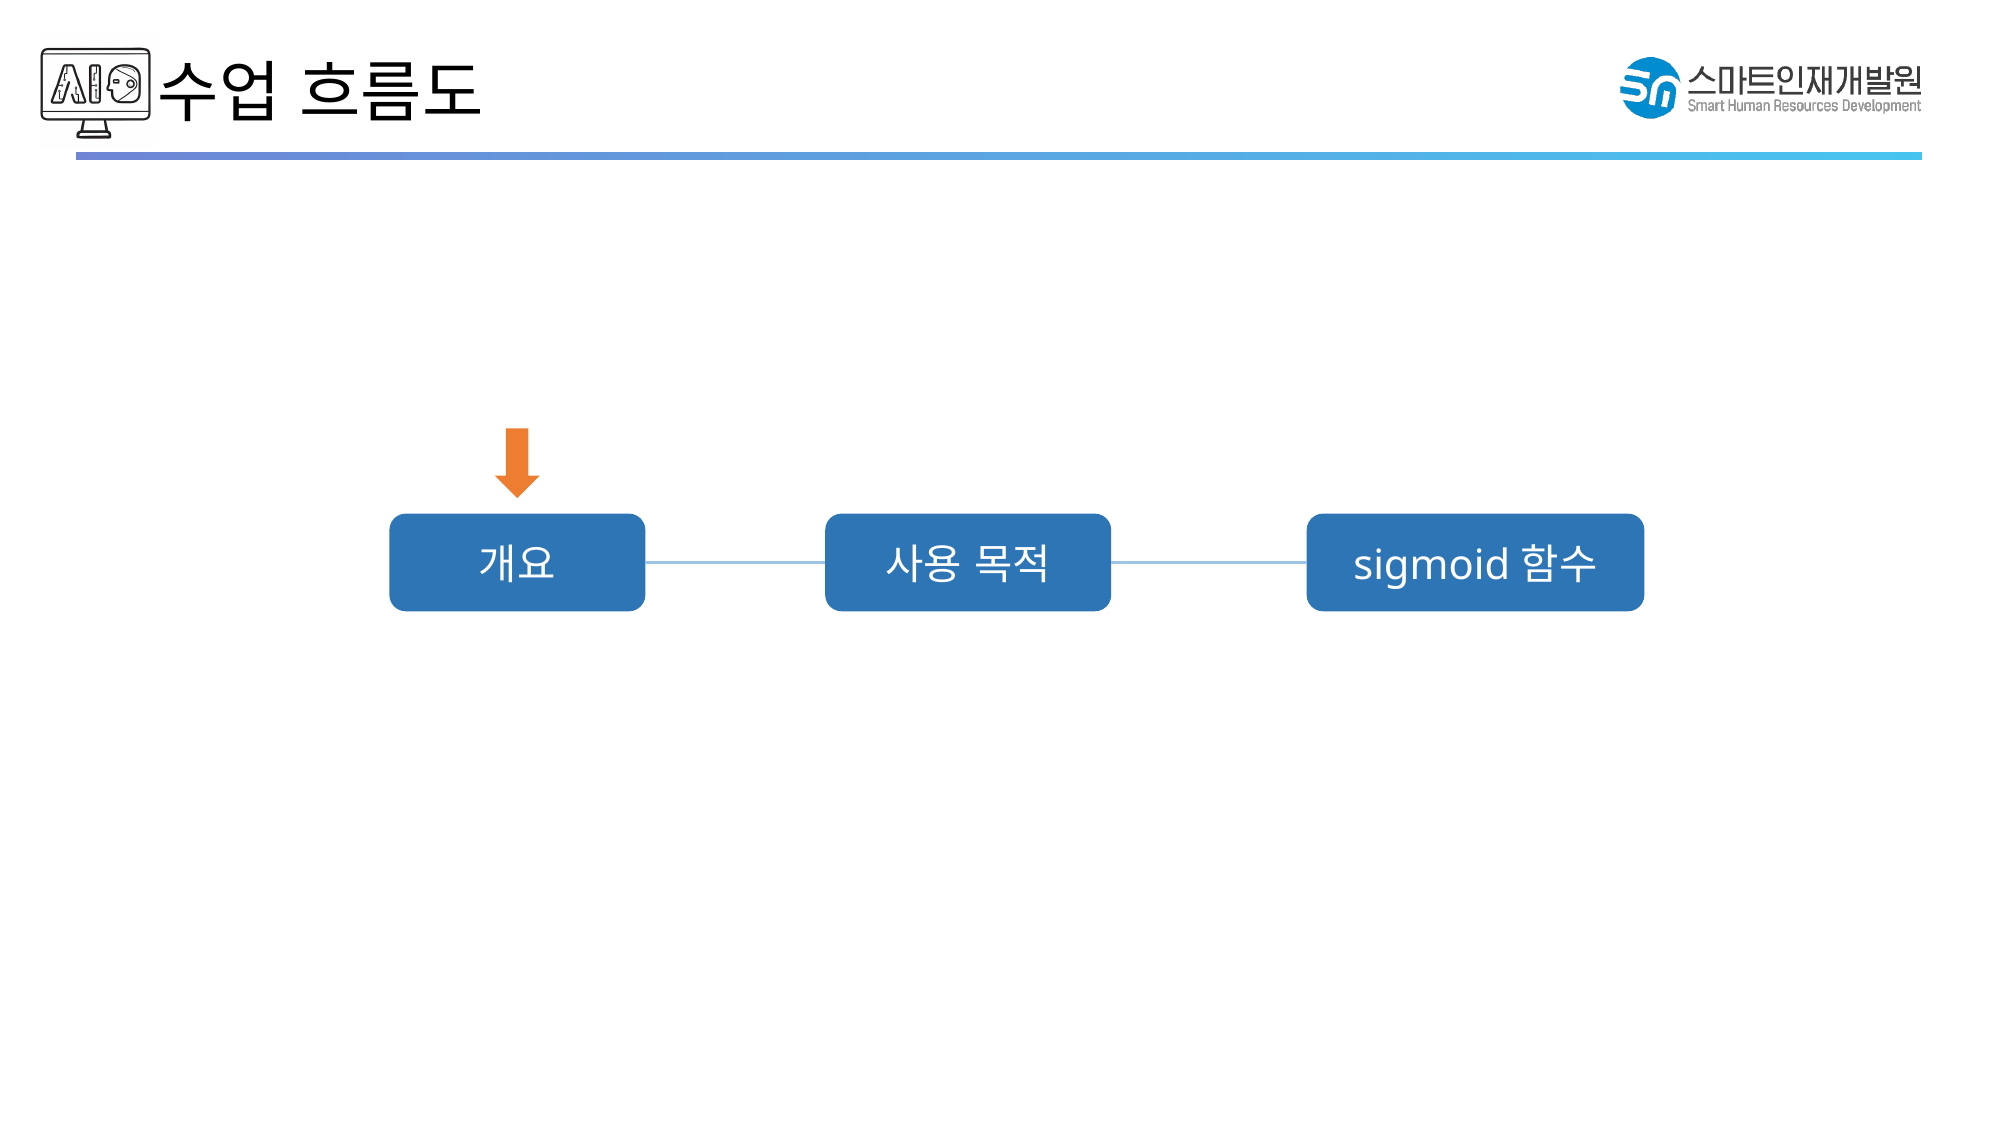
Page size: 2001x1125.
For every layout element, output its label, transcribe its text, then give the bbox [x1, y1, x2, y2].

text_box [492, 427, 543, 500]
text_box 수업 흐름도 [158, 42, 499, 138]
picture [1606, 44, 1936, 131]
text_box 개요 [388, 512, 647, 613]
text_box sigmoid함수 [1305, 512, 1646, 613]
picture [76, 152, 1922, 160]
text_box 사용 목적 [824, 512, 1113, 613]
picture [39, 34, 158, 148]
